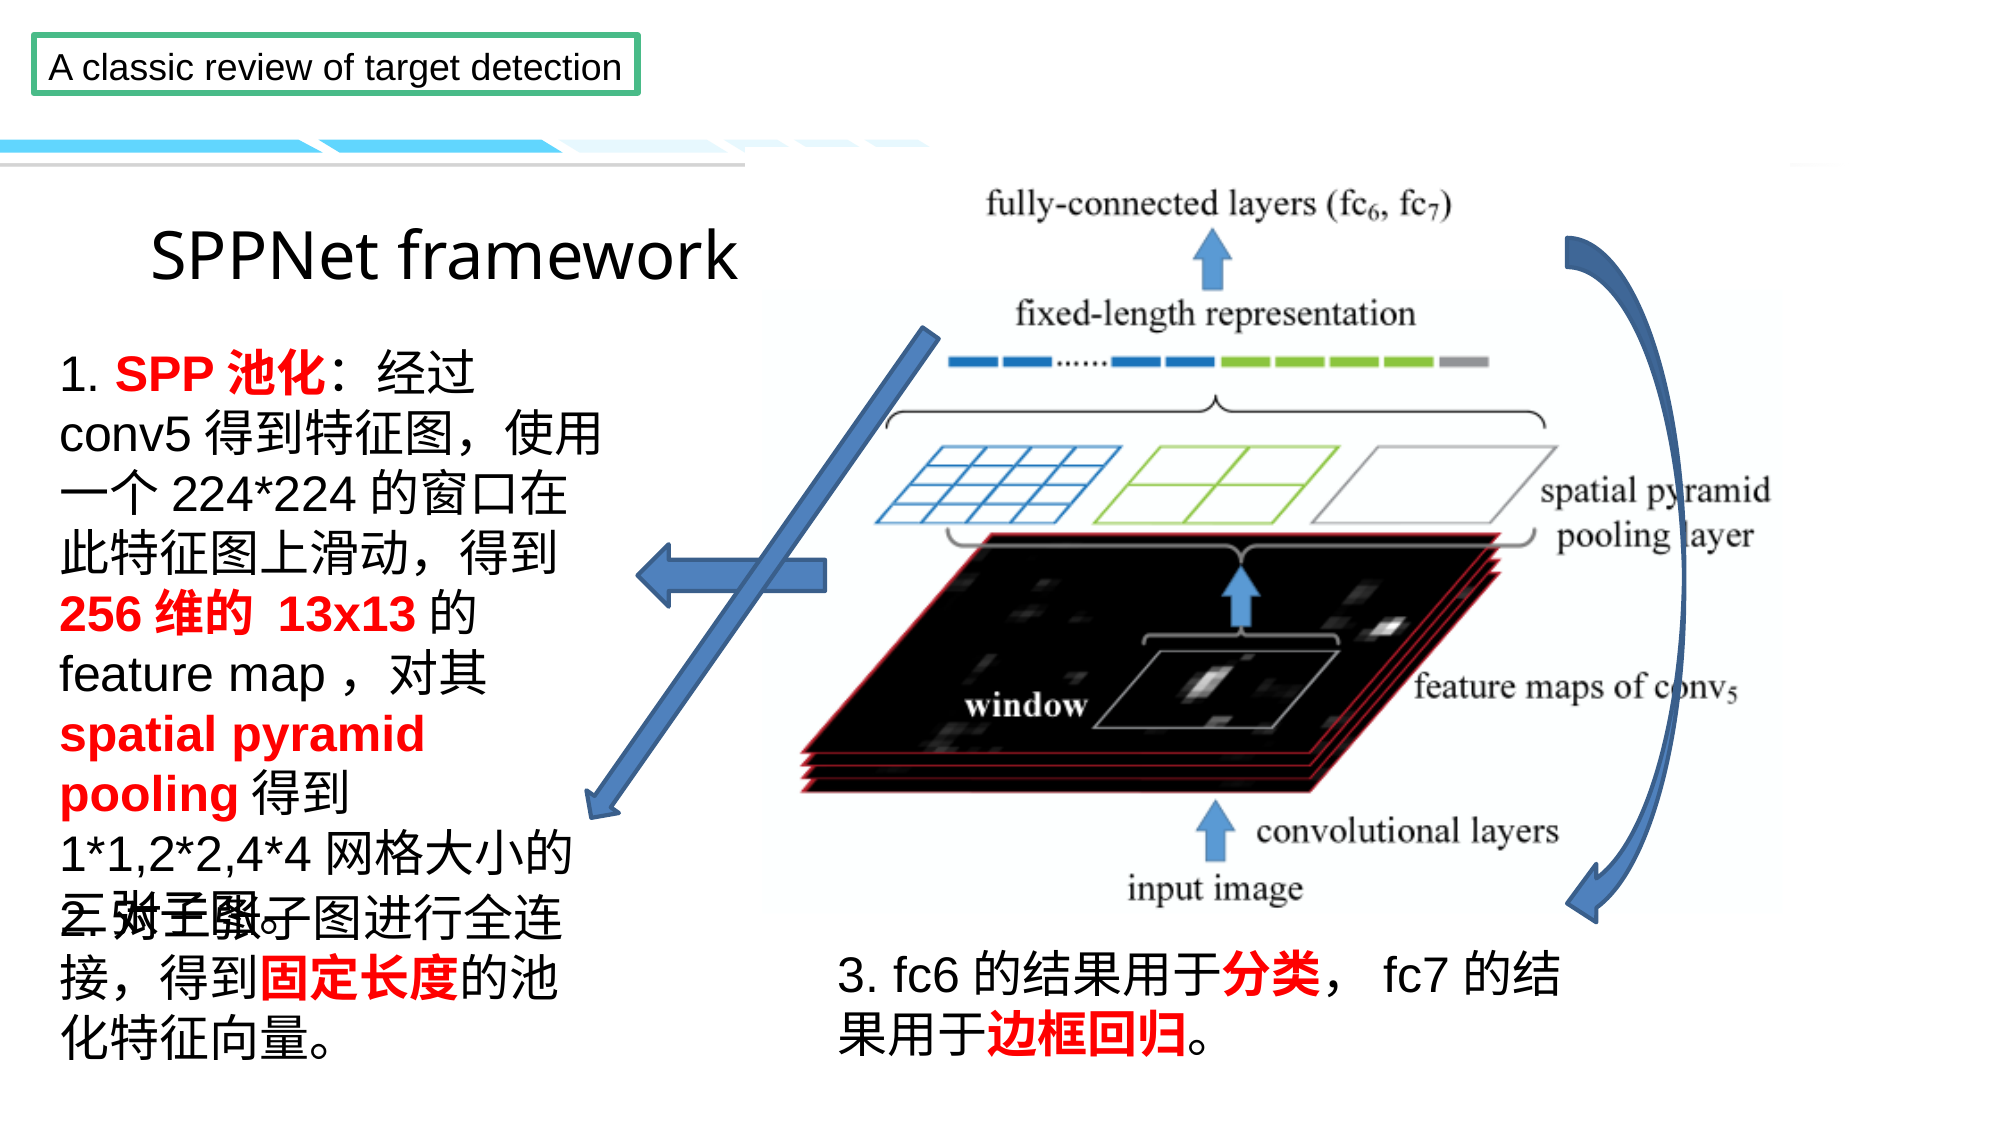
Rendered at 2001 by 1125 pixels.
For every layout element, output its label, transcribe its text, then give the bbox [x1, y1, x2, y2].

text_box [635, 542, 740, 609]
title SPPNet framework [150, 212, 740, 294]
text_box [584, 584, 740, 820]
list 1. SPP池化：经过conv5得到特征图，使用一个224*224的窗口在此特征图上滑动，得到256维的 13x13的feature map，对其spatial pyramid pooling得到1*1,2*2,4*4网格大小的三张子图。 [59, 341, 605, 827]
list 2.对三张子图进行全连接，得到固定长度的池化特征向量。 [59, 886, 605, 1099]
list 3. fc6的结果用于分类，fc7的结果用于边框回归。 [837, 942, 1613, 1064]
picture [0, 146, 1851, 933]
